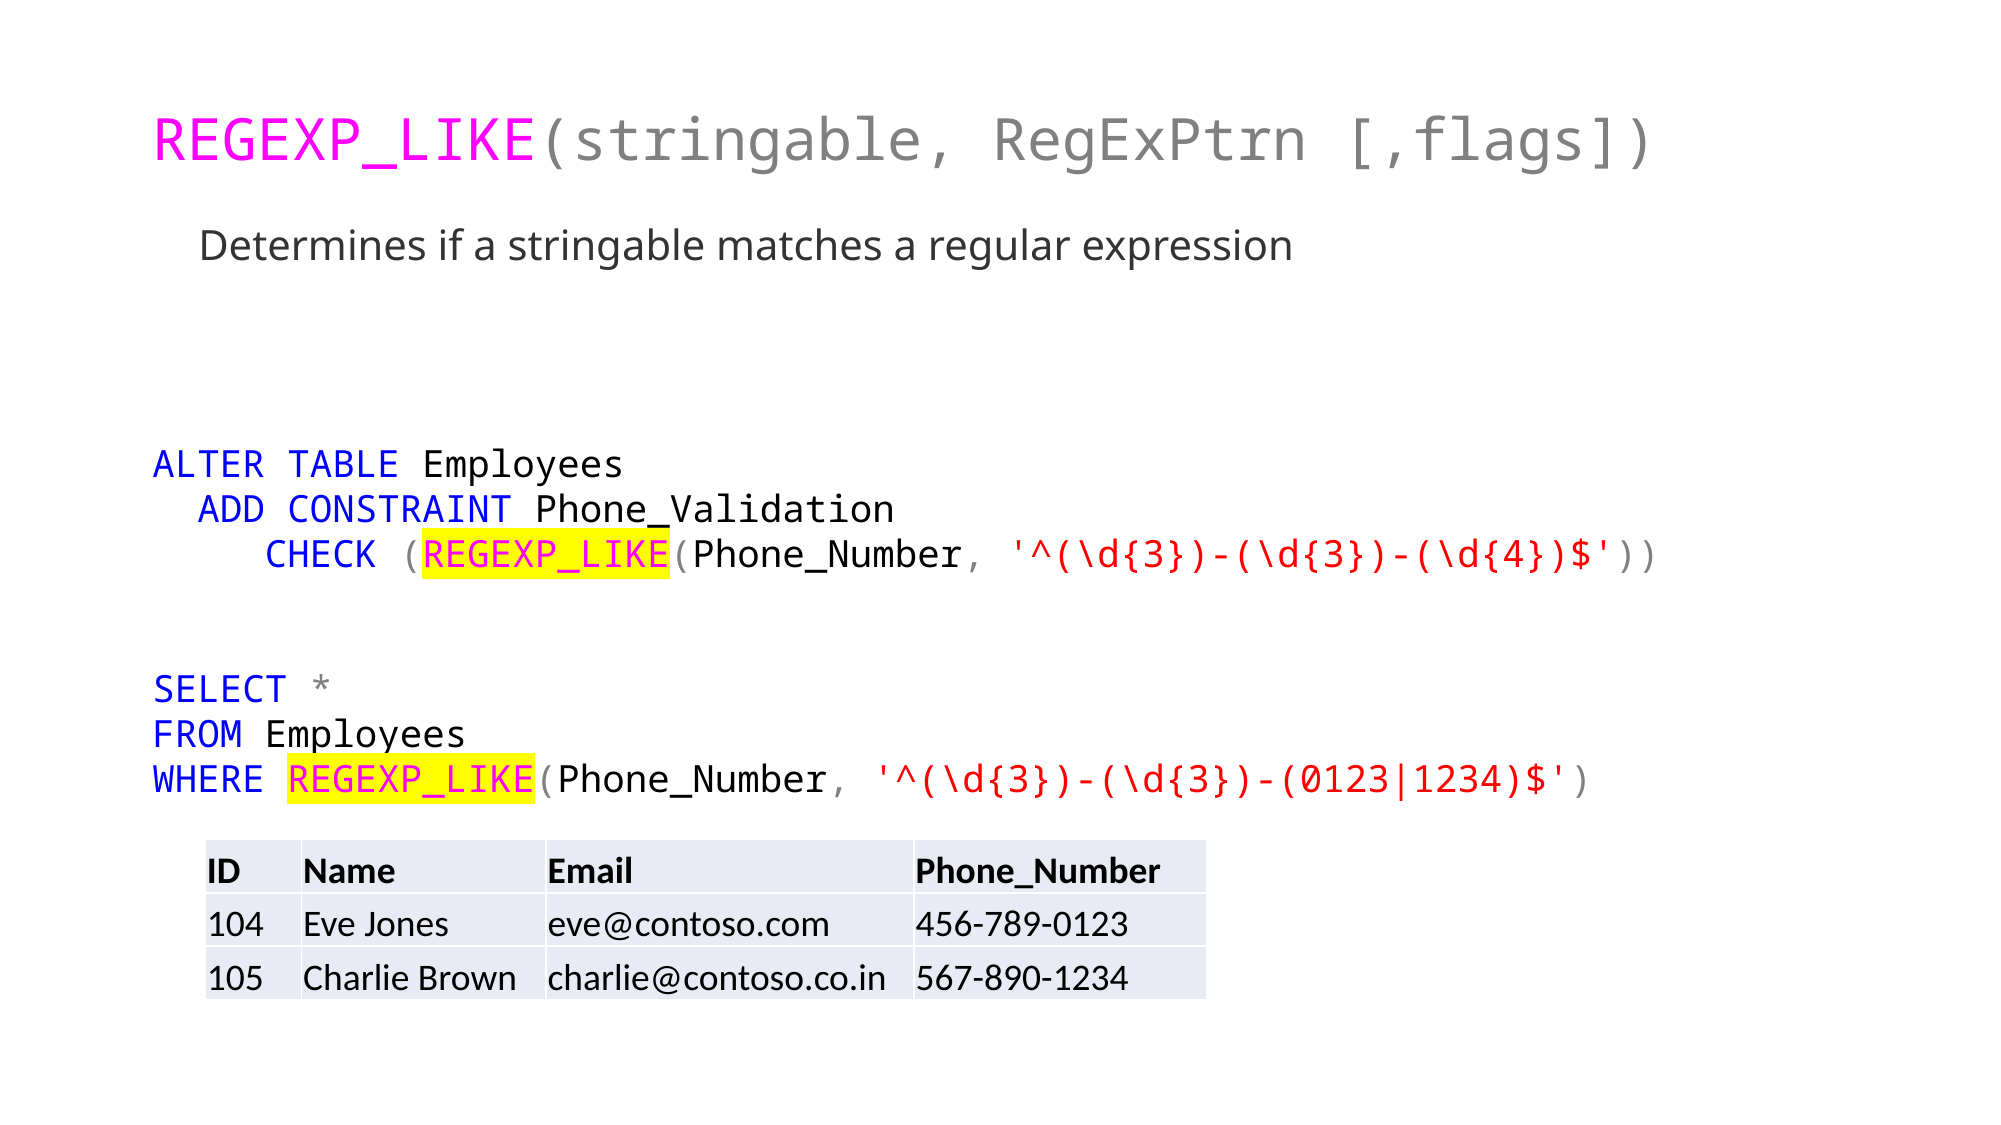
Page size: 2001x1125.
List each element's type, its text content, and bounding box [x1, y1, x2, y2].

table_cell charlie@contoso.co.in [547, 947, 913, 999]
list Determines if a stringable matches a regular expression [183, 216, 1500, 282]
table_cell 567-890-1234 [915, 947, 1206, 999]
table_cell Charlie Brown [302, 947, 545, 999]
table_cell 105 [206, 947, 301, 999]
table_cell 456-789-0123 [915, 894, 1206, 945]
table_cell Eve Jones [302, 894, 545, 945]
text_box ALTER TABLE Employees ADD CONSTRAINT Phone_Validation CHECK (REGEXP_LIKE(Phone_Number, '^(\d{3})-(\d{3})-(\d{4})$')) SELECT * FROM Employees WHERE REGEXP_LIKE(Phone_Number, '^(\d{3})-(\d{3})-(0123|1234)$') [137, 432, 1769, 808]
table_header ID [206, 840, 301, 892]
table_header Phone_Number [915, 840, 1206, 892]
title REGEXP_LIKE(stringable, RegExPtrn [,flags]) [137, 63, 1863, 221]
table_cell eve@contoso.com [547, 894, 913, 945]
table_header Email [547, 840, 913, 892]
table_cell 104 [206, 894, 301, 945]
table_header Name [302, 840, 545, 892]
